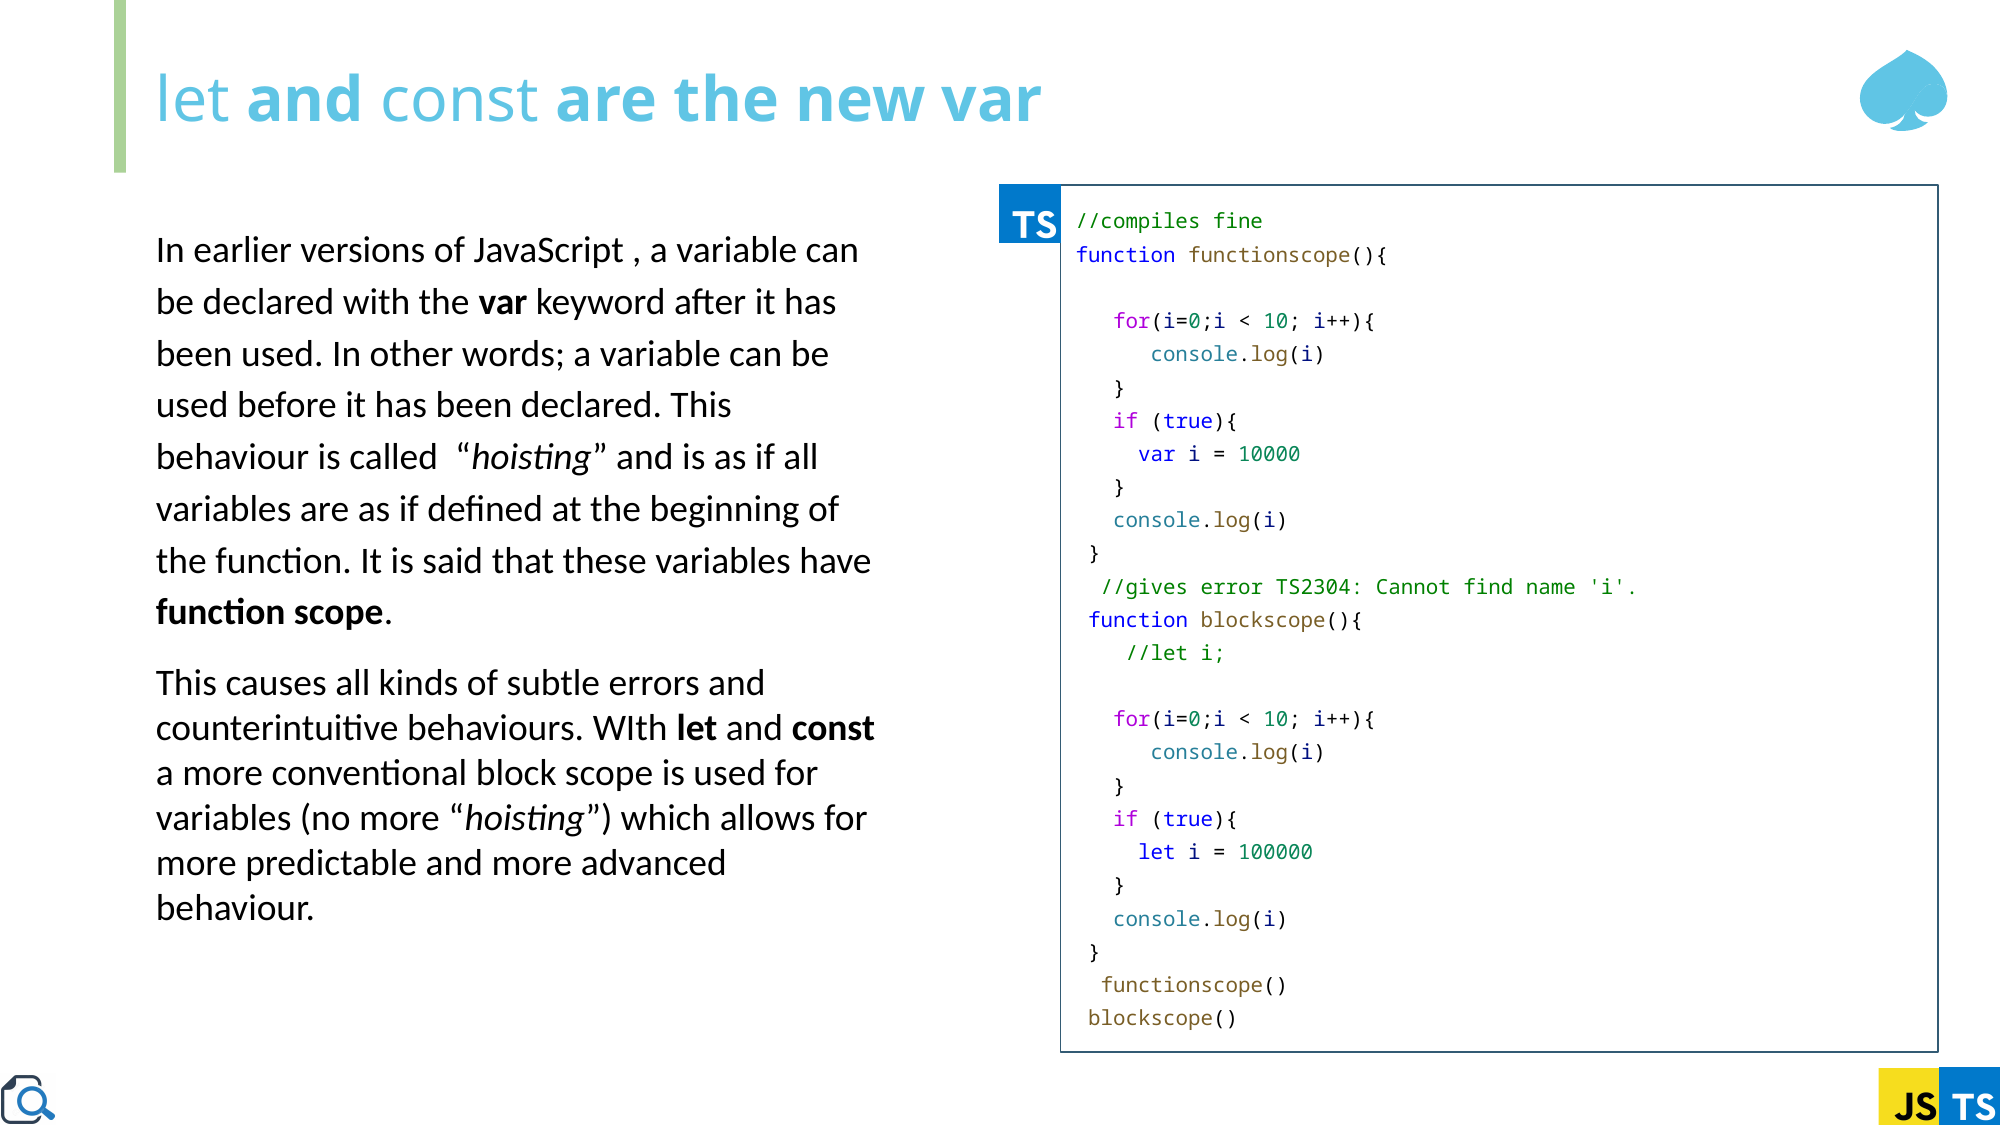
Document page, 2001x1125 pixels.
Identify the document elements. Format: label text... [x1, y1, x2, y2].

list In earlier versions of JavaScript , a variable can be declared with the var keyword after it has been used. In other words; a variable can be used before it has been declared. This behaviour is called “hoisting” and is as if all variables are as if defined at the beginning of the function. It is said that these variables have function scope. This causes all kinds of subtle errors and counterintuitive behaviours. WIth let and const a more conventional block scope is used for variables (no more “hoisting”) which allows for more predictable and more advanced behaviour. [140, 203, 891, 922]
picture [1878, 1067, 2000, 1125]
picture [0, 1073, 57, 1125]
picture [999, 184, 1061, 243]
text_box //compiles fine function functionscope(){ for(i=0;i < 10; i++){ console.log(i) } if (true){ var i = 10000 } console.log(i) } //gives error TS2304: Cannot find name 'i'. function blockscope(){ //let i; for(i=0;i < 10; i++){ console.log(i) } if (true){ let i = 100000 } console.log(i) } functionscope() blockscope() [1060, 184, 1938, 1053]
title let and const are the new var [140, 60, 1075, 143]
